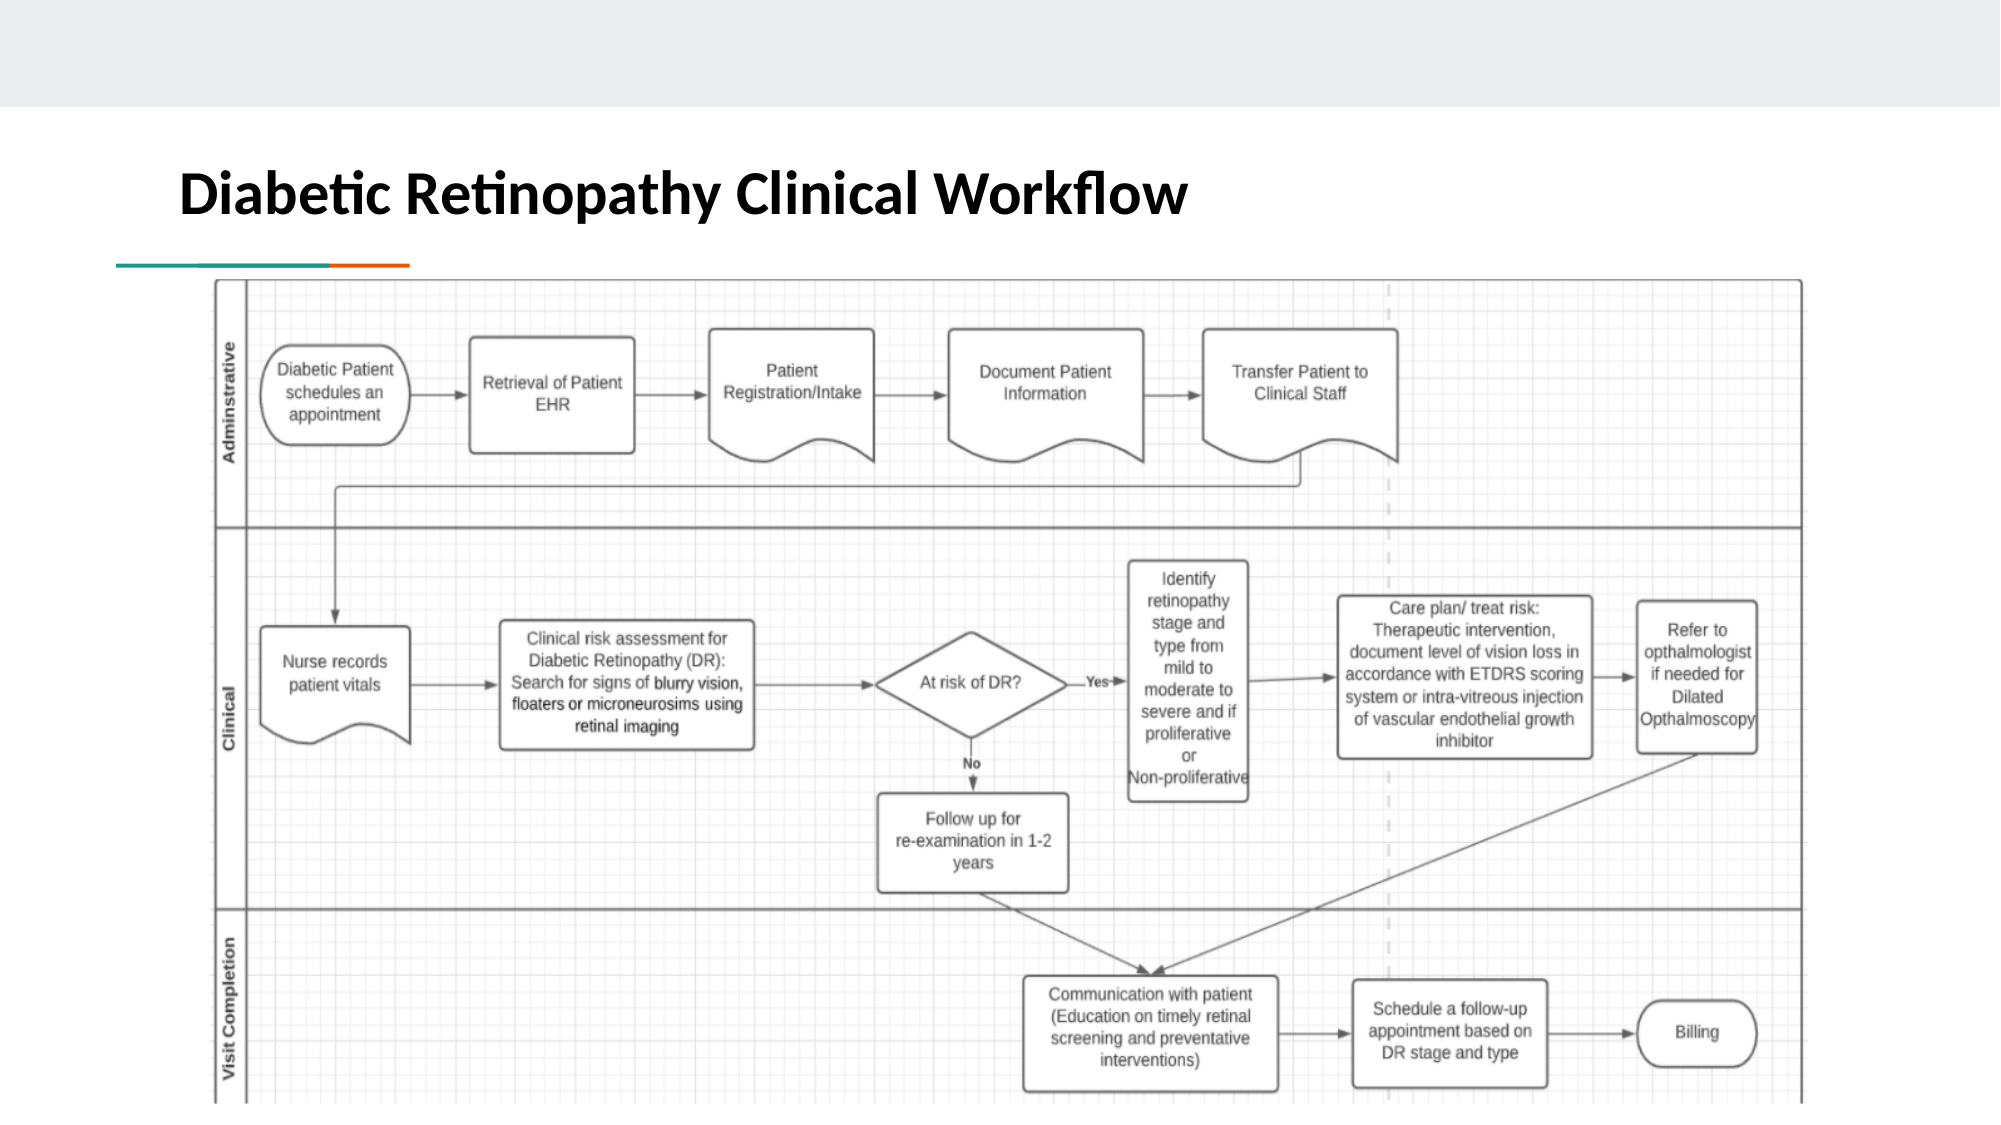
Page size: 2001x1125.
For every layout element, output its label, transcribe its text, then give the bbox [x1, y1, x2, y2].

picture [206, 278, 1808, 1125]
title Diabetic Retinopathy Clinical Workflow [159, 140, 1841, 258]
